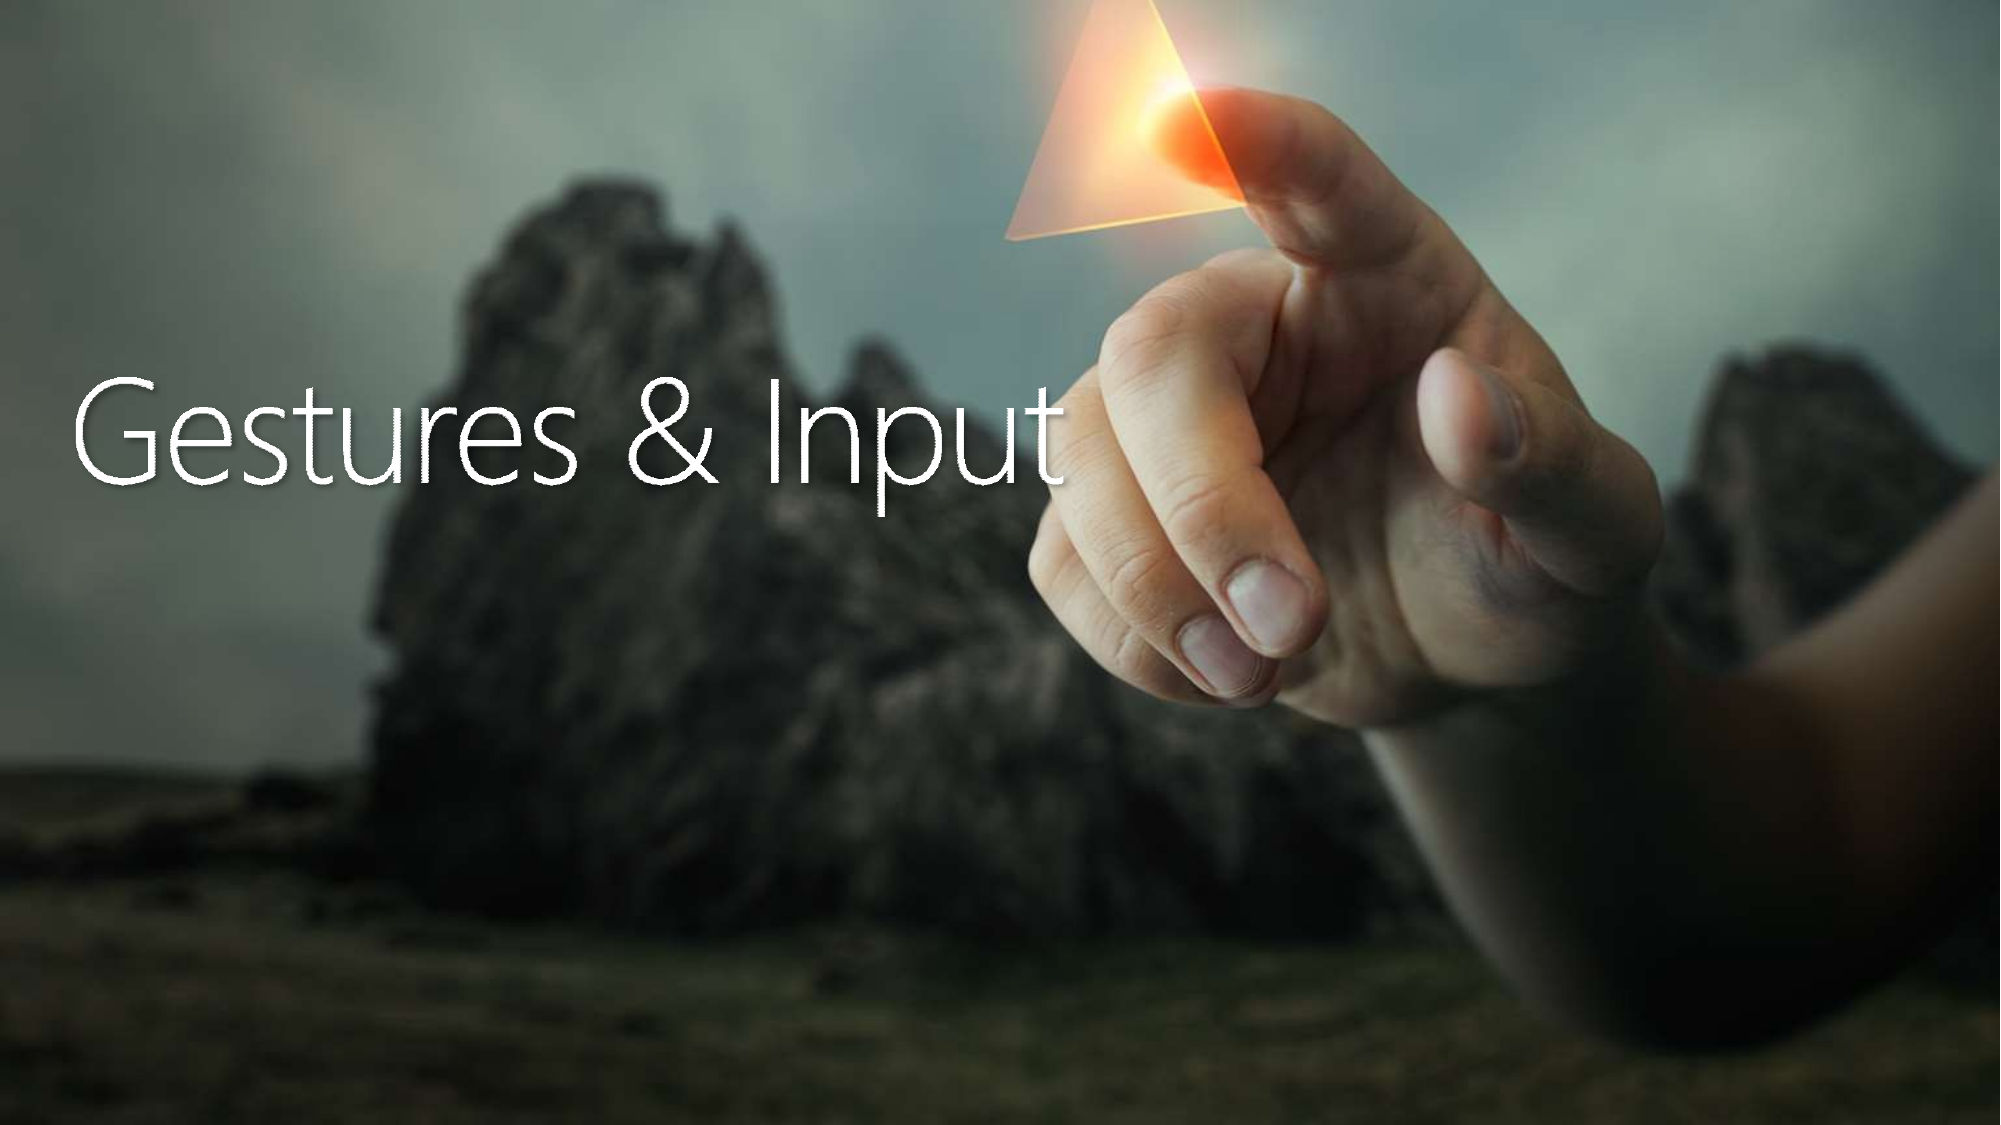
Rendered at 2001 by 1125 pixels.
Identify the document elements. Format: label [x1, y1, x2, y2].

text_box [75, 377, 1064, 517]
text_box [71, 373, 1077, 529]
text_box [0, 0, 2000, 1125]
